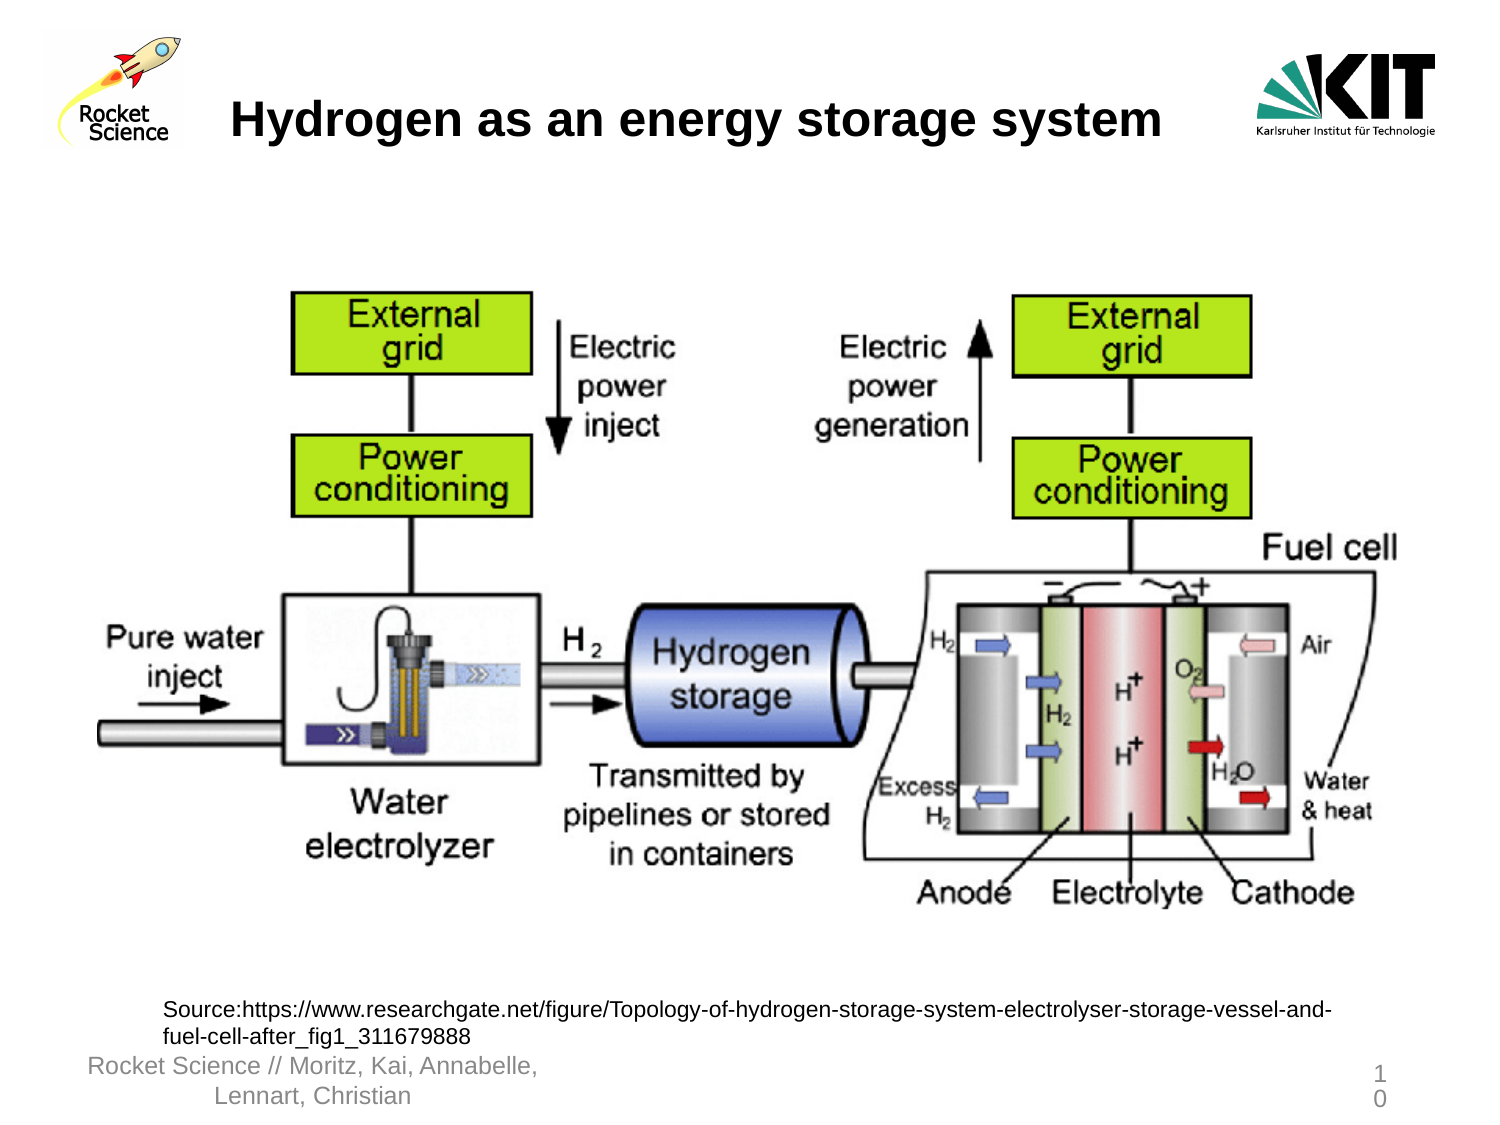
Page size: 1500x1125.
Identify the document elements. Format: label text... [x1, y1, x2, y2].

text_box Rocket Science // Moritz, Kai, Annabelle, Lennart, Christian [67, 1041, 559, 1117]
text_box Source:https://www.researchgate.net/figure/Topology-of-hydrogen-storage-system-electrolyser-storage-vessel-and-fuel-cell-after_fig1_311679888 [155, 987, 1350, 1057]
picture [41, 30, 184, 150]
picture [97, 282, 1403, 914]
picture [1257, 54, 1435, 137]
title Hydrogen as an energy storage system [229, 54, 1199, 148]
slide_number 10 [1365, 1050, 1398, 1095]
